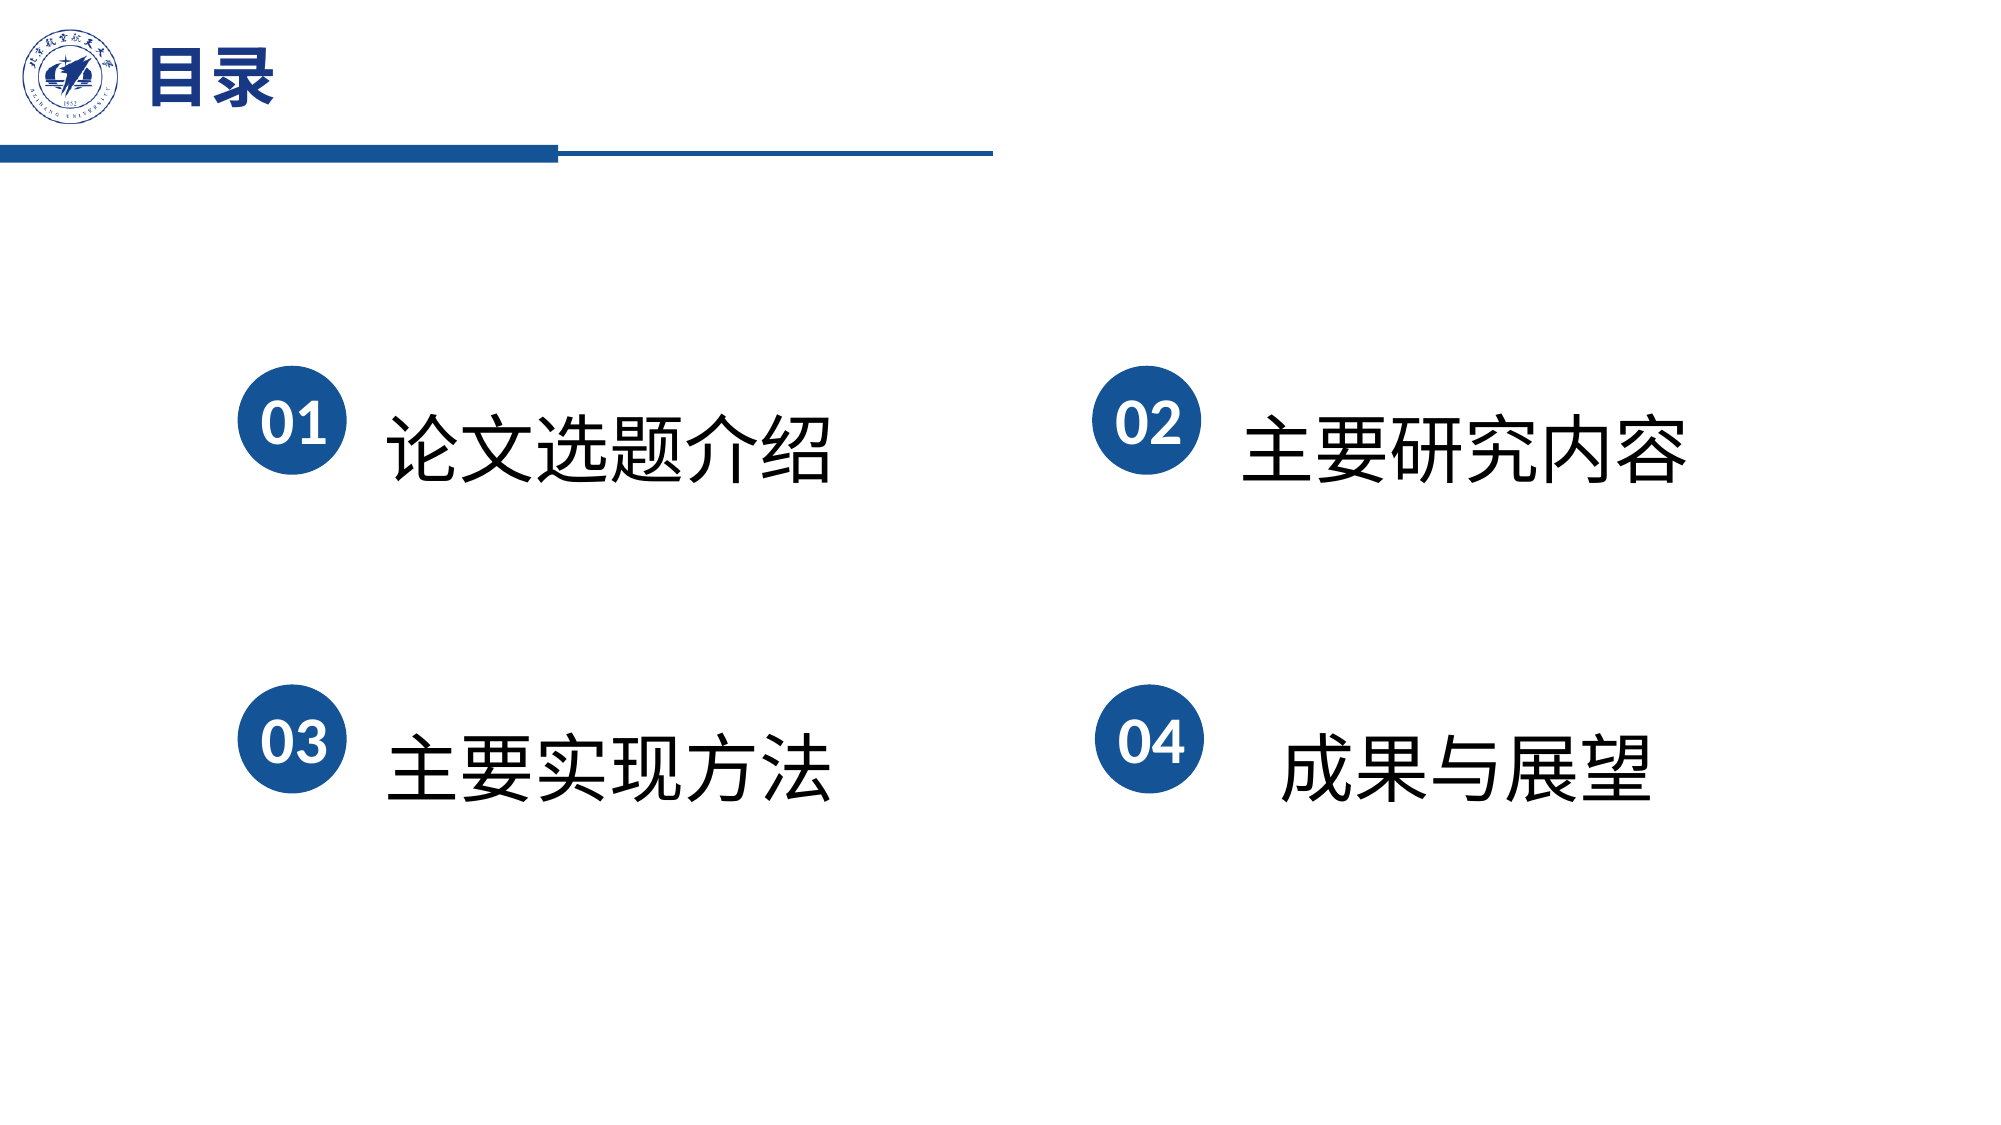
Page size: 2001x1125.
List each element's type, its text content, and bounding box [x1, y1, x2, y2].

text_box 目录 [129, 27, 2000, 123]
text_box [237, 305, 979, 475]
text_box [237, 624, 979, 794]
picture [16, 23, 124, 130]
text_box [1094, 624, 1837, 794]
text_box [1092, 305, 1834, 475]
